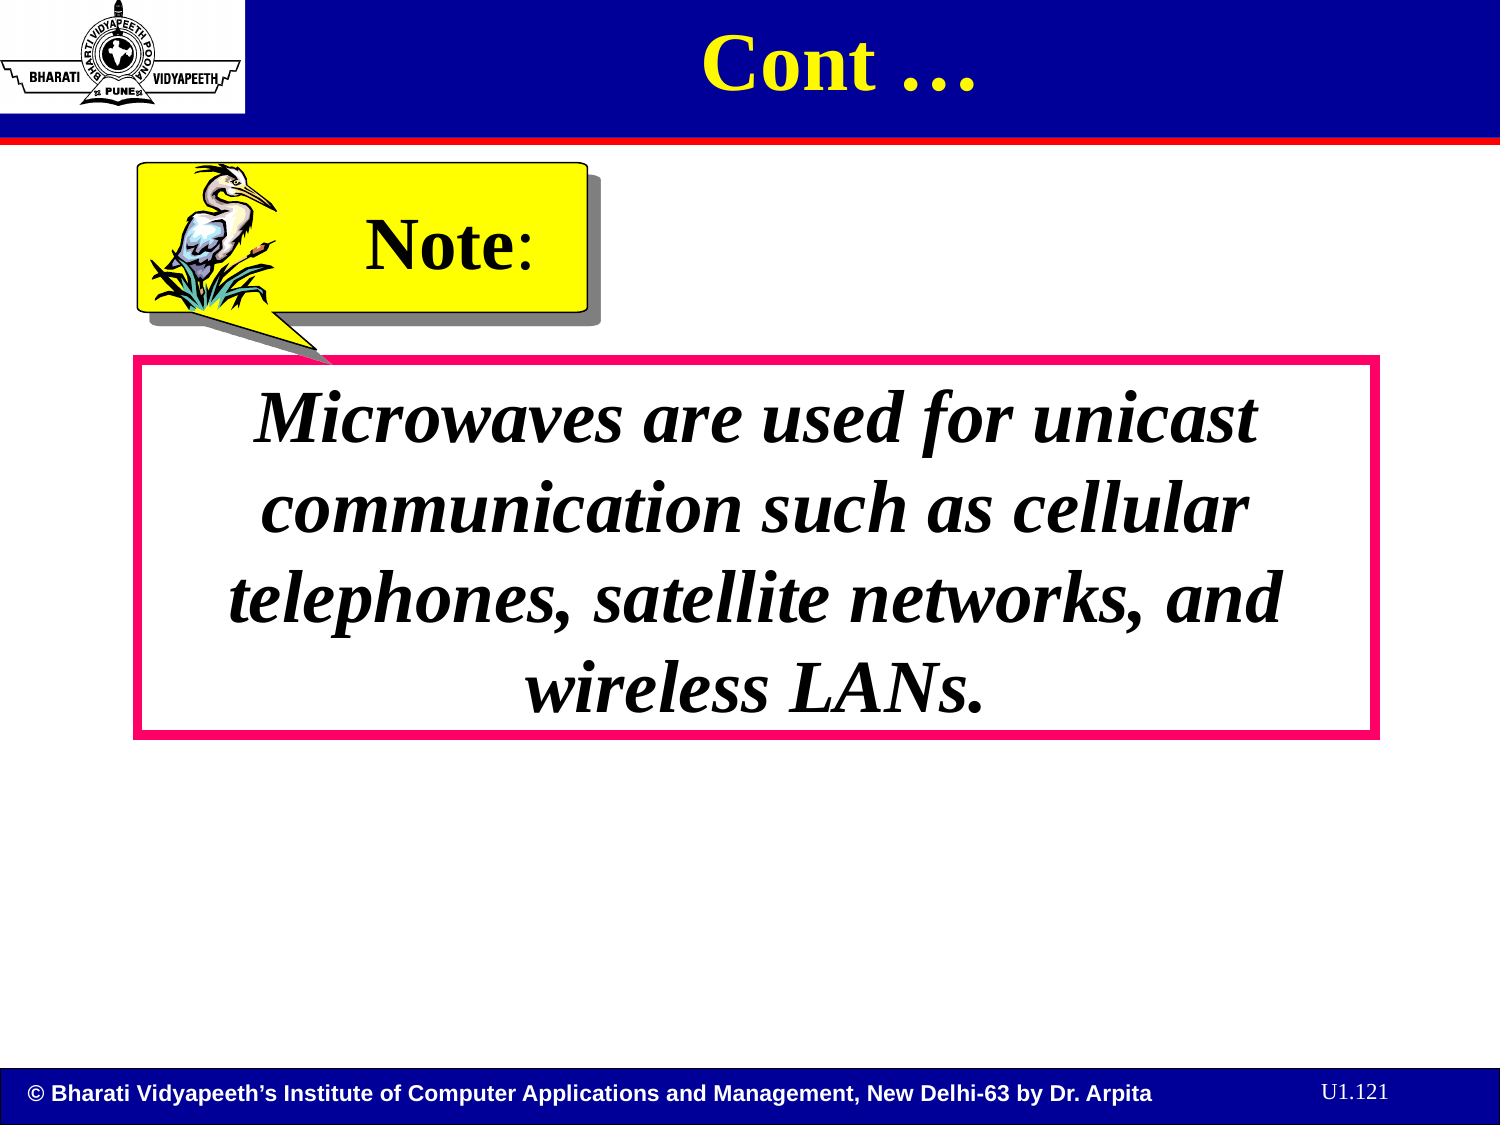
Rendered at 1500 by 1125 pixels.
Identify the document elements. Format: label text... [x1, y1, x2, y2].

text_box [137, 162, 147, 313]
text_box Note: [350, 187, 551, 293]
text_box [279, 162, 588, 313]
text_box Cont … [221, 0, 1460, 115]
picture [0, 0, 221, 106]
picture [149, 162, 279, 313]
text_box [223, 318, 317, 350]
text_box Microwaves are used for unicast communication such as cellular telephones, satellite networks, and wireless LANs. [137, 360, 1375, 735]
